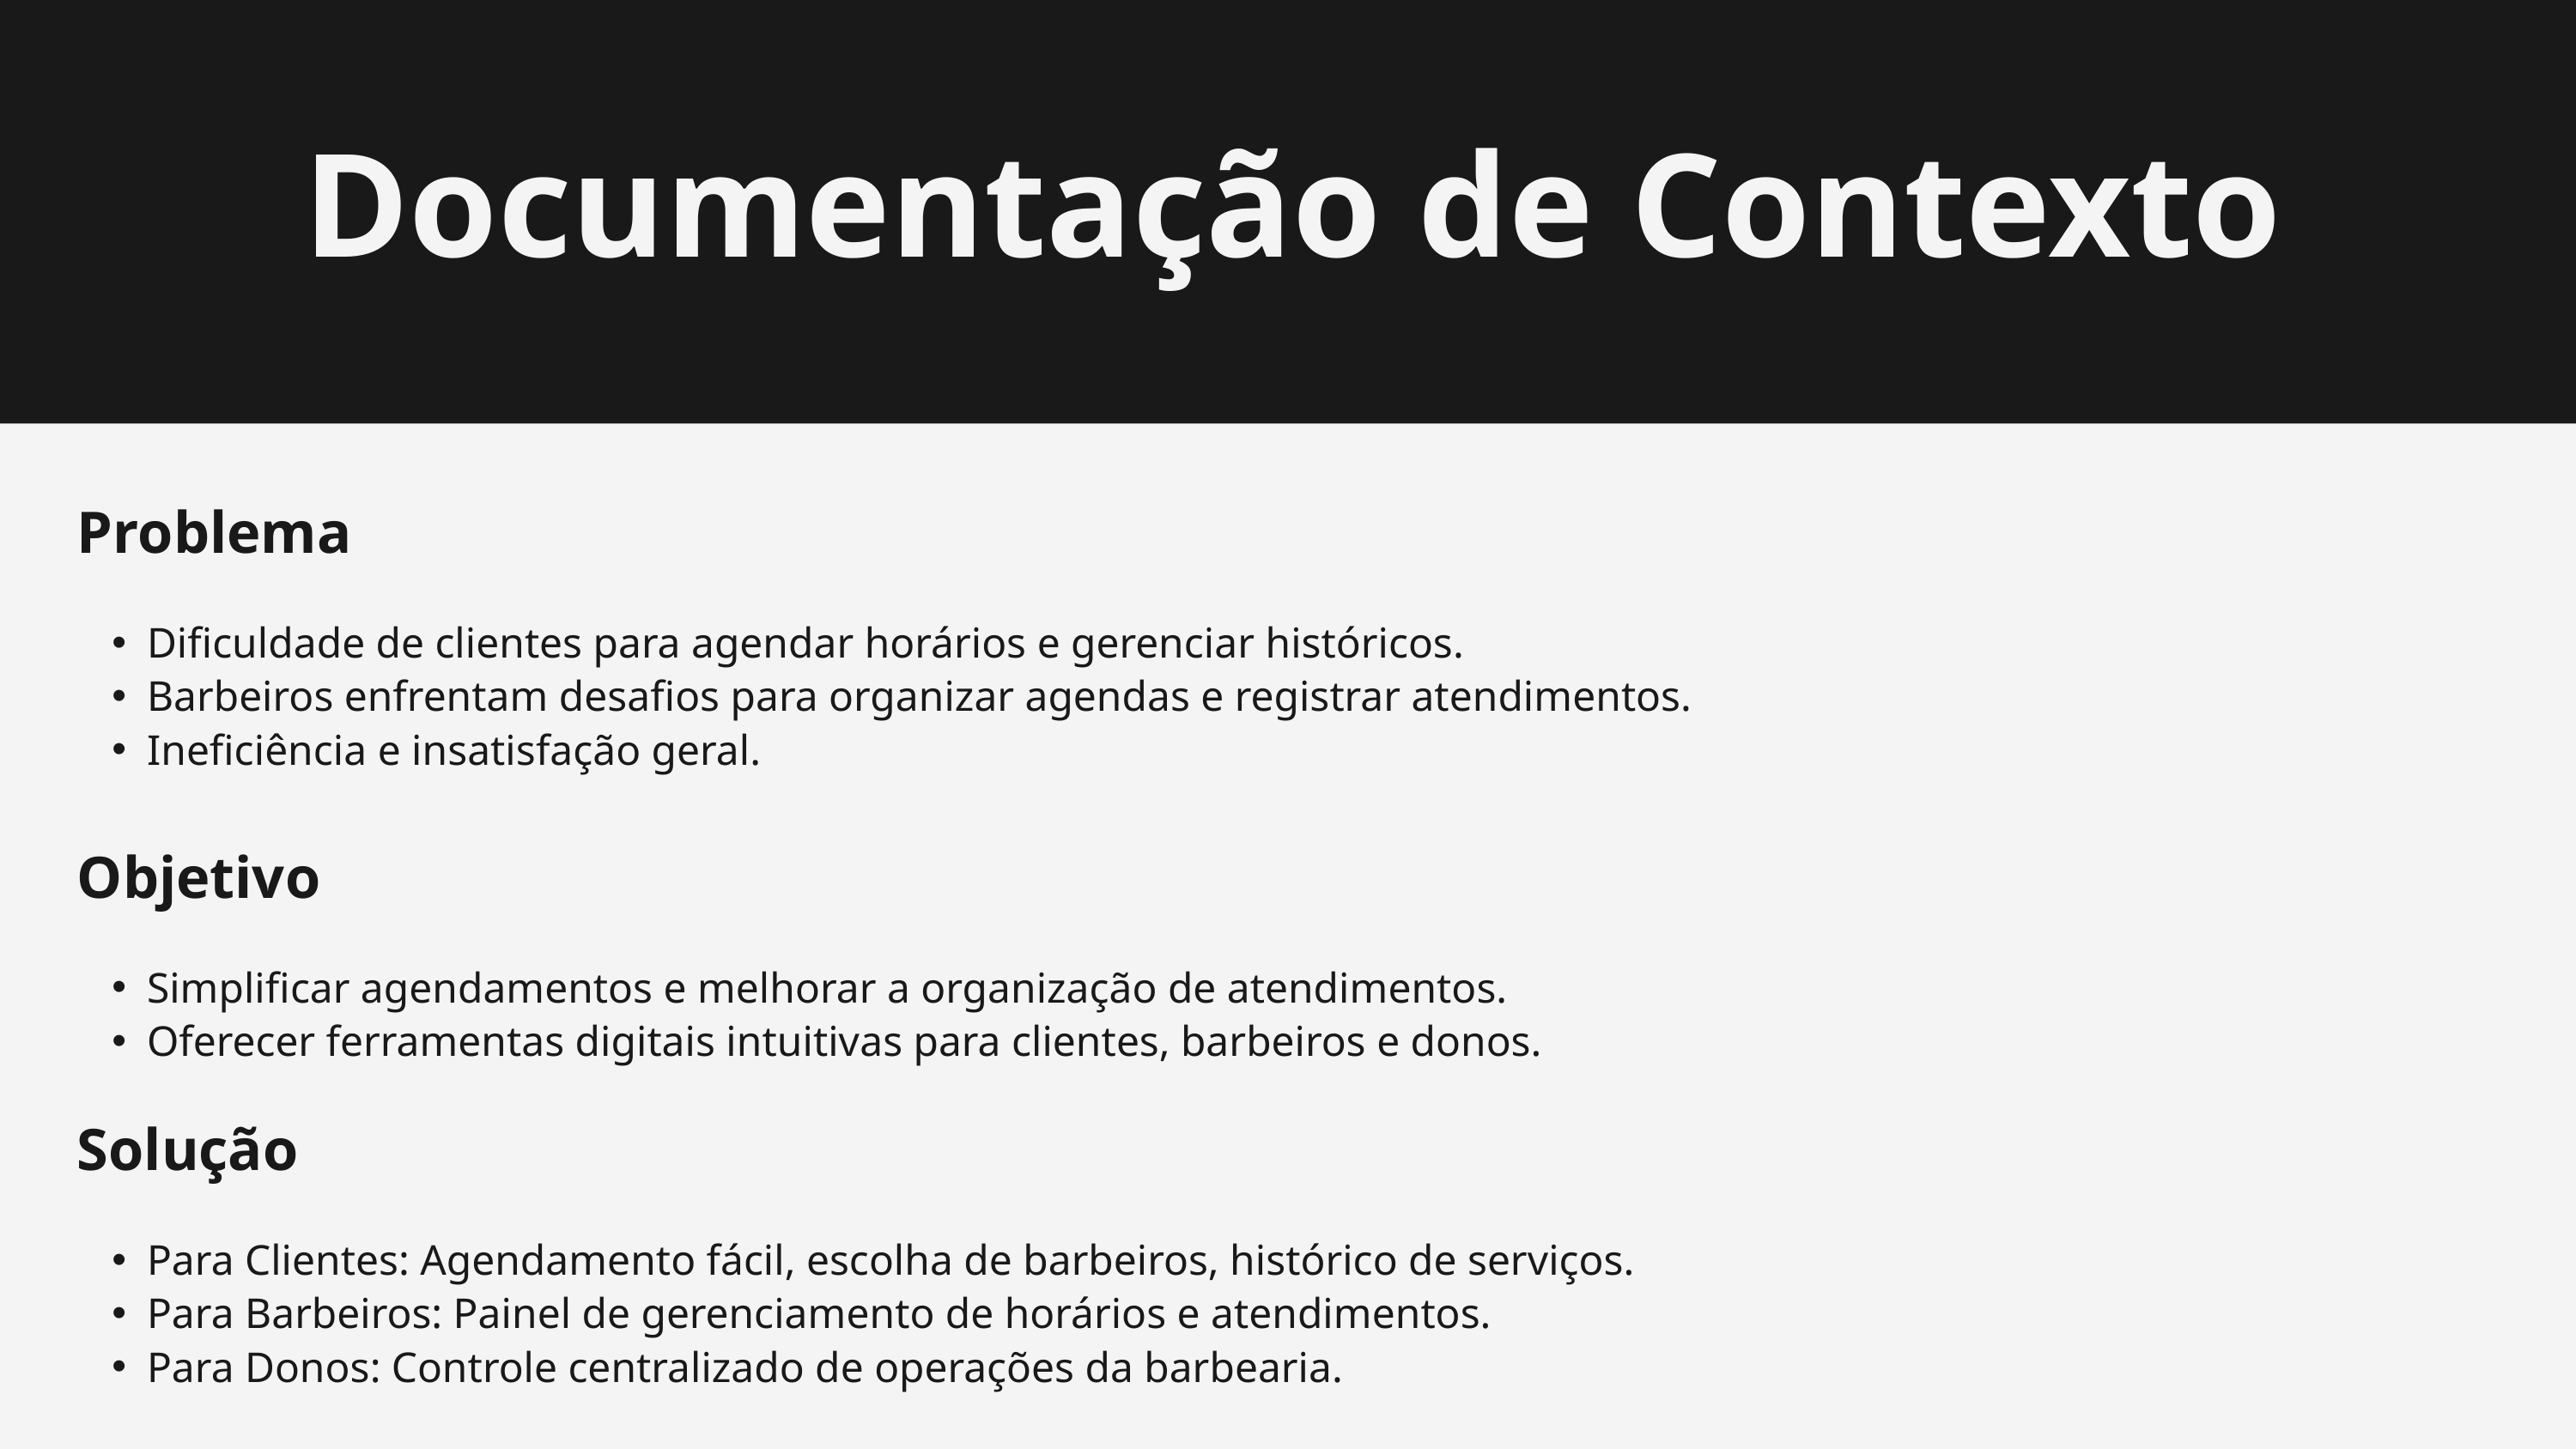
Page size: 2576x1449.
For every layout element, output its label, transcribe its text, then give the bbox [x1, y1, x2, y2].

text_box Documentação de Contexto [303, 113, 2372, 286]
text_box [76, 495, 2054, 769]
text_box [76, 840, 2054, 1112]
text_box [76, 1113, 2054, 1386]
text_box [0, 0, 2576, 424]
